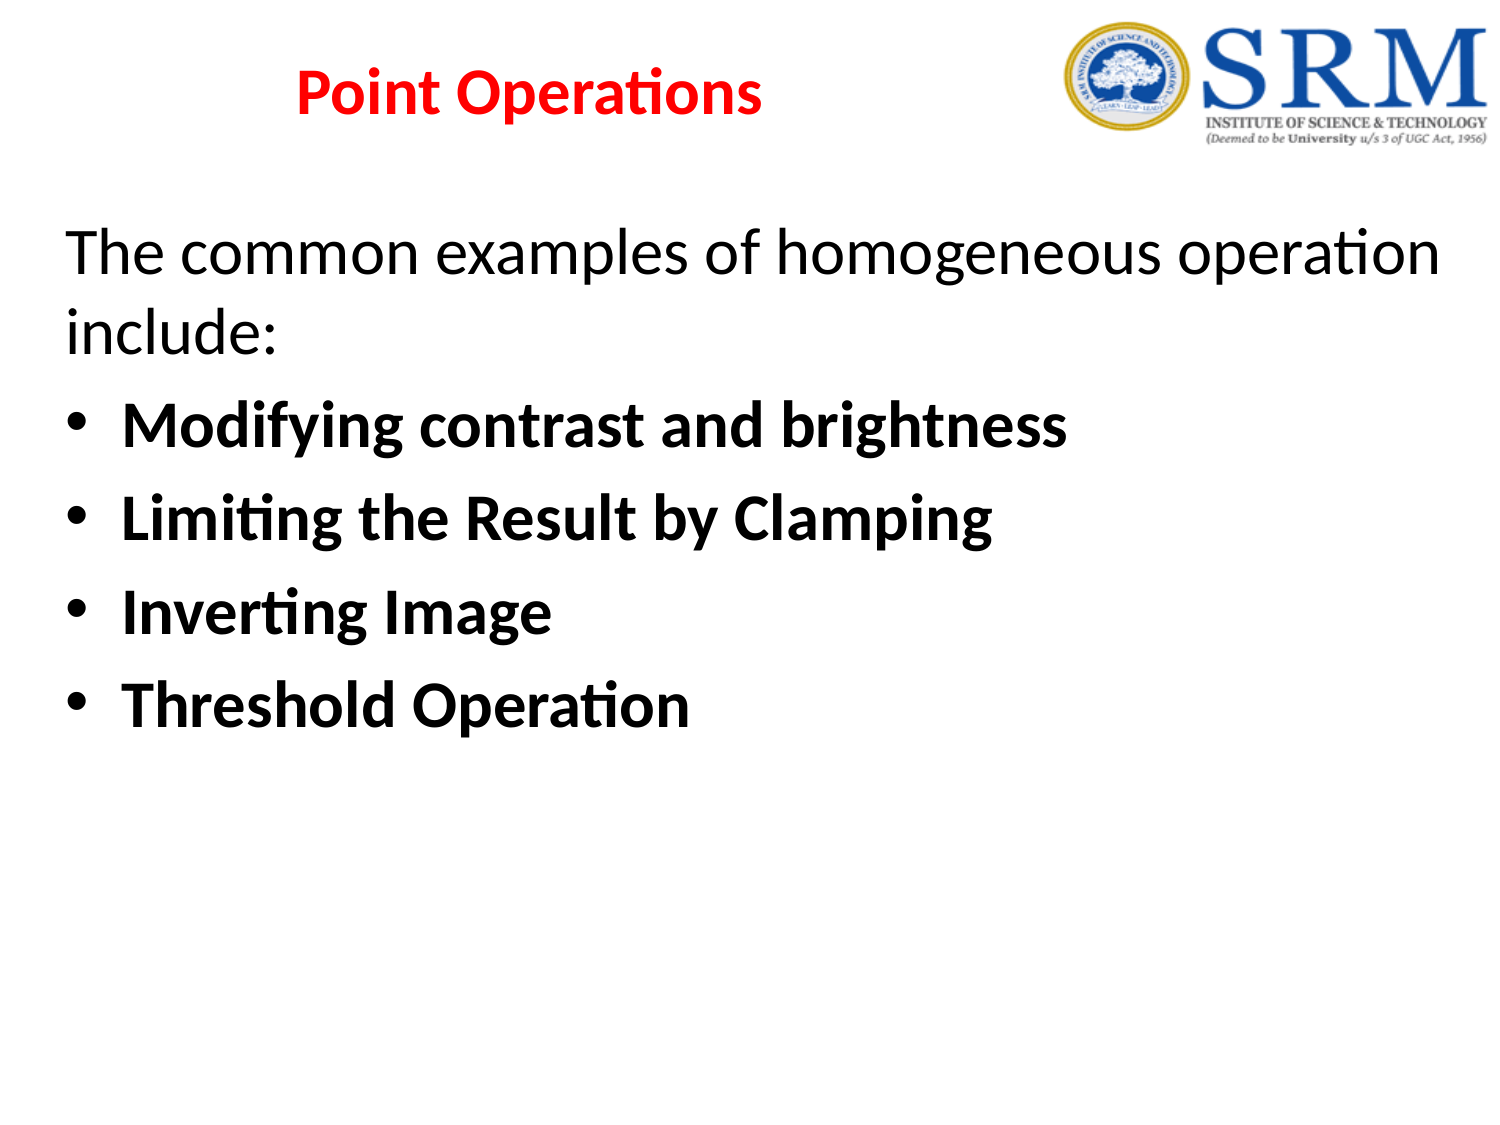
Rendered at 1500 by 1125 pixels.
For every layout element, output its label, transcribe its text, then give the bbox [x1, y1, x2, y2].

list The common examples of homogeneous operation include: Modifying contrast and brightness Limiting the Result by Clamping Inverting Image Threshold Operation [50, 200, 1463, 1075]
title Point Operations [0, 0, 1060, 175]
picture [1059, 0, 1500, 162]
